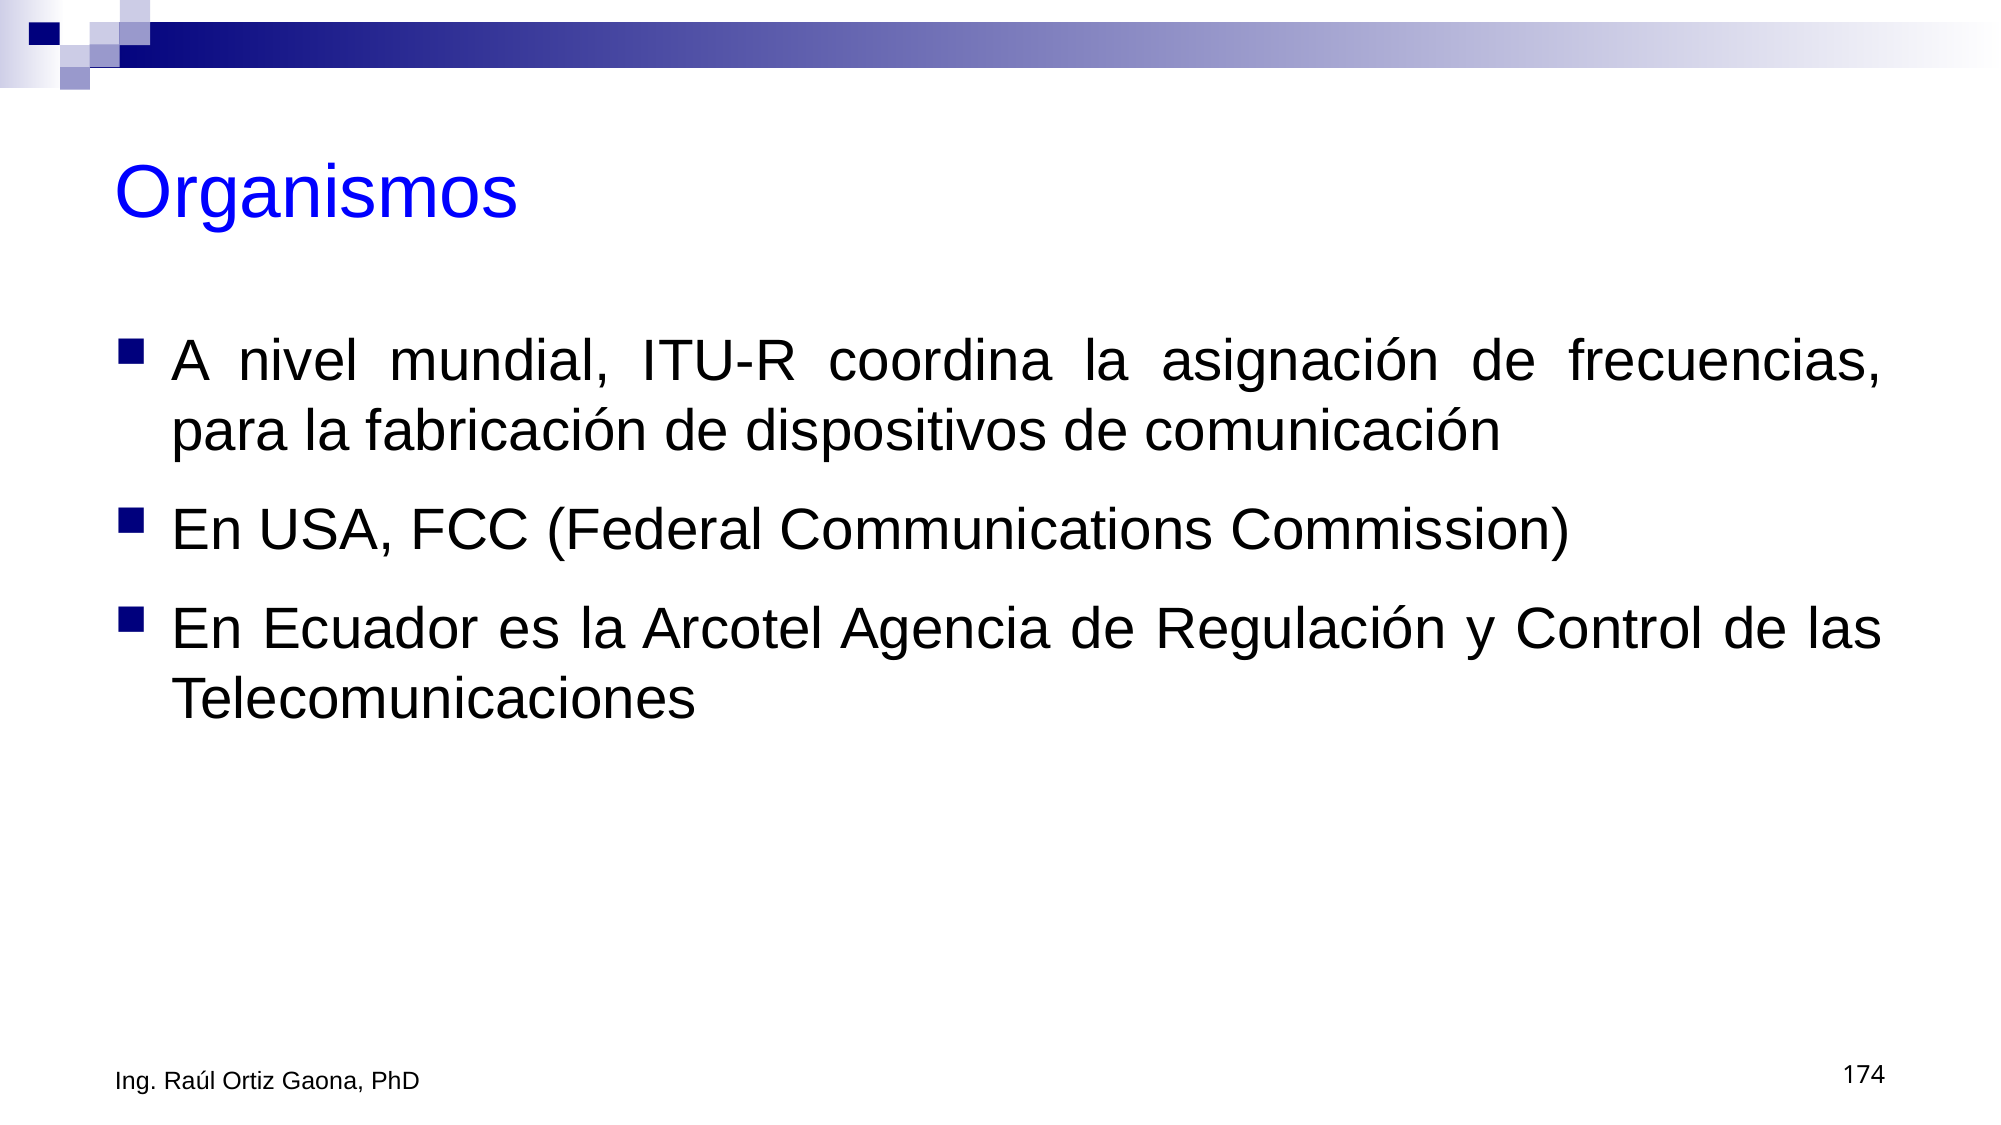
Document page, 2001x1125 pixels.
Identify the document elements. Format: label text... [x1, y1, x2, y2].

title Organismos [99, 75, 1900, 300]
slide_number Ing. Raúl Ortiz Gaona, PhD [99, 1047, 567, 1103]
slide_number 174 [1433, 1047, 1900, 1100]
list A nivel mundial, ITU-R coordina la asignación de frecuencias, para la fabricación de dispositivos de comunicación En USA, FCC (Federal Communications Commission) En Ecuador es la Arcotel Agencia de Regulación y Control de las Telecomunicaciones [99, 314, 1900, 1047]
